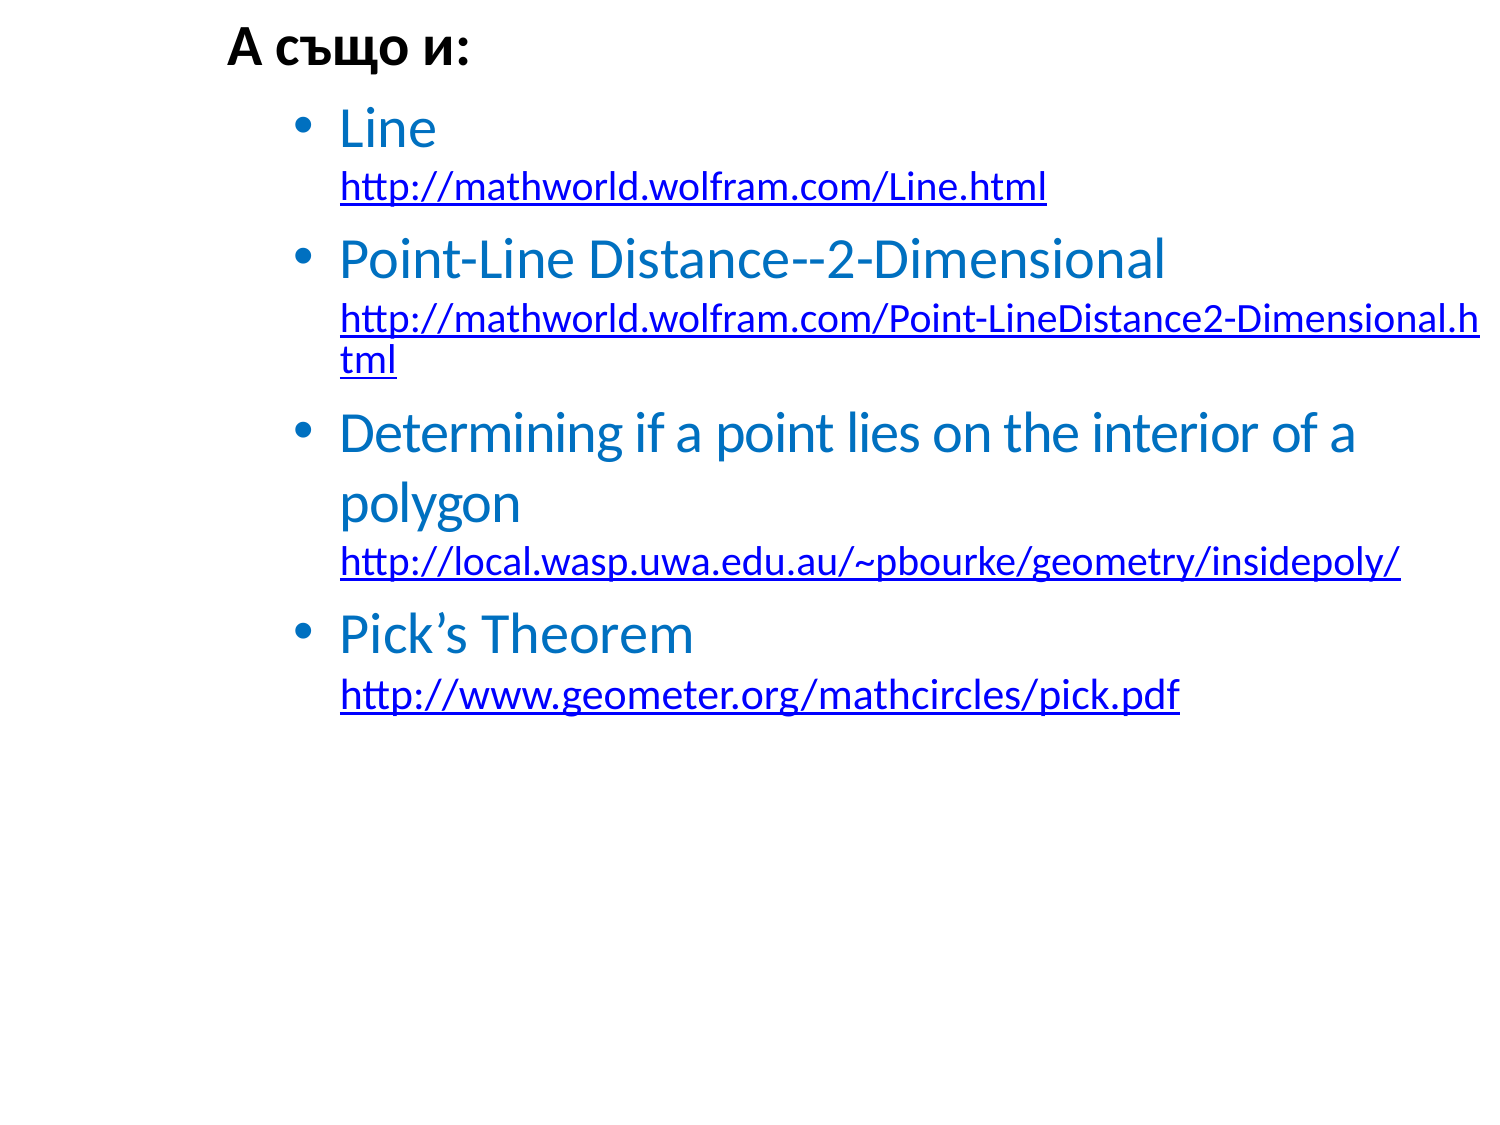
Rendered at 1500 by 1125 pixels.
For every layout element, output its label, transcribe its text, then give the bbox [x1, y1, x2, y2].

list А също и: Line http://mathworld.wolfram.com/Line.html Point-Line Distance--2-Dimensional http://mathworld.wolfram.com/Point-LineDistance2-Dimensional.html Determining if a point lies on the interior of a polygon http://local.wasp.uwa.edu.au/~pbourke/geometry/insidepoly/ Pick’s Theorem http://www.geometer.org/mathcircles/pick.pdf [212, 0, 1500, 1125]
